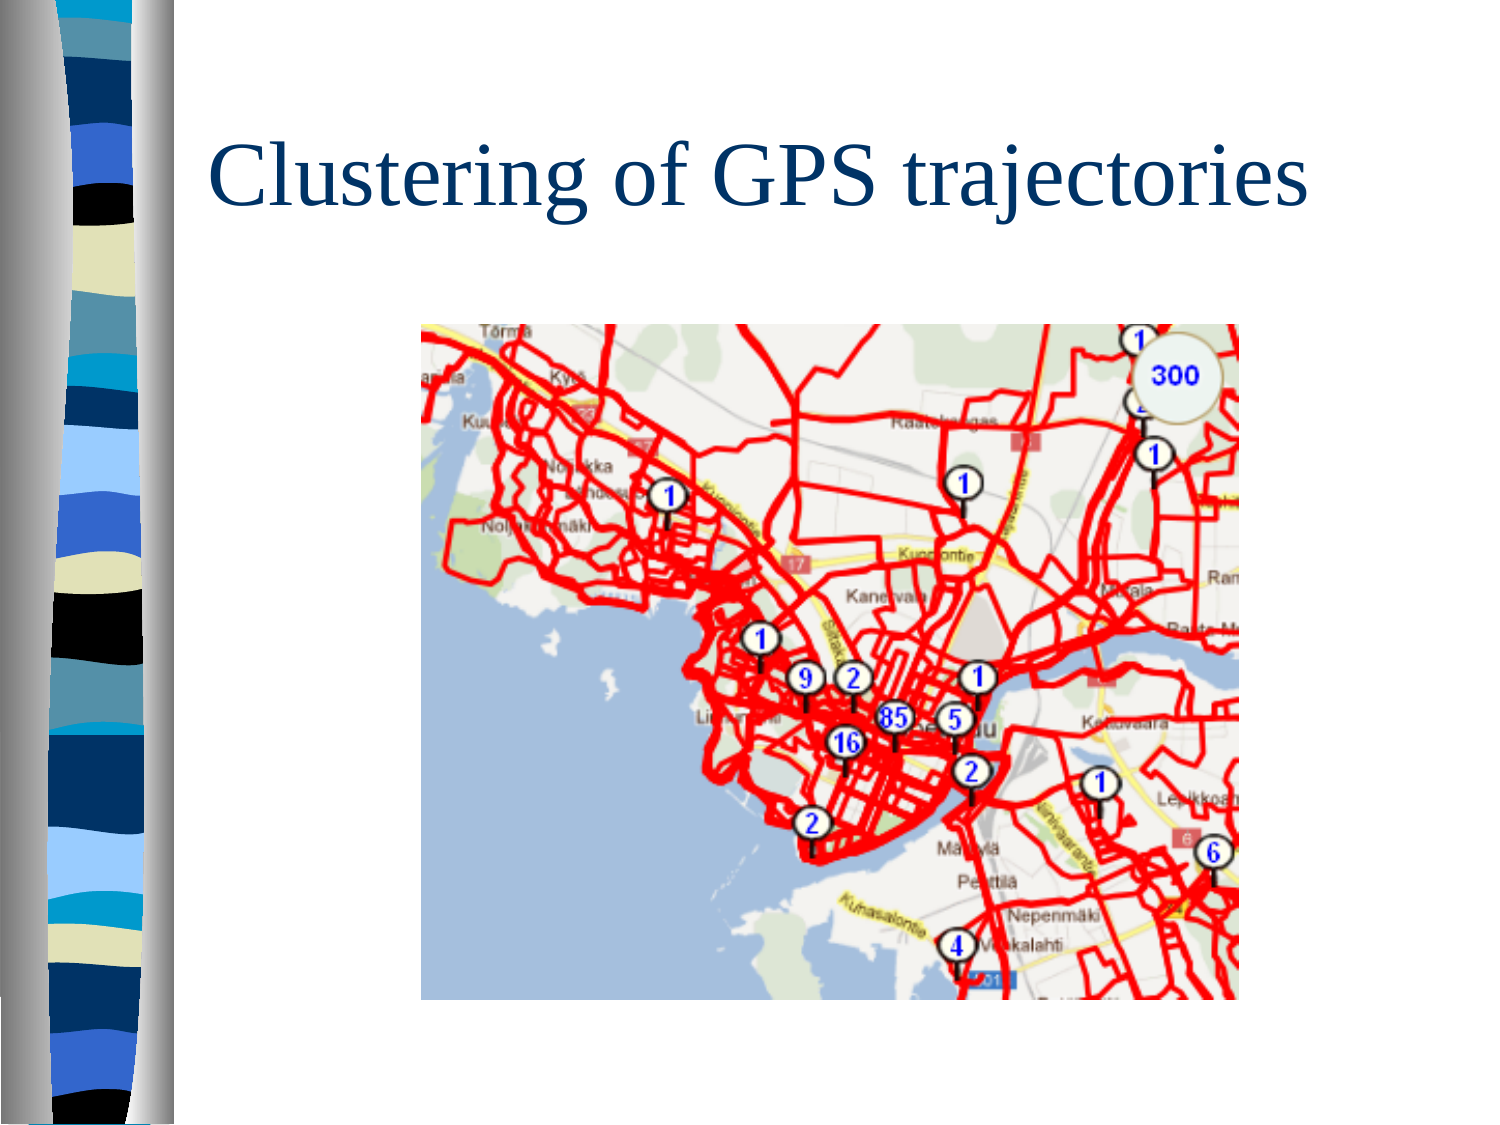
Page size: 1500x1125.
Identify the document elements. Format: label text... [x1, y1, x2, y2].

title Clustering of GPS trajectories [192, 74, 1468, 263]
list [420, 324, 1240, 1001]
